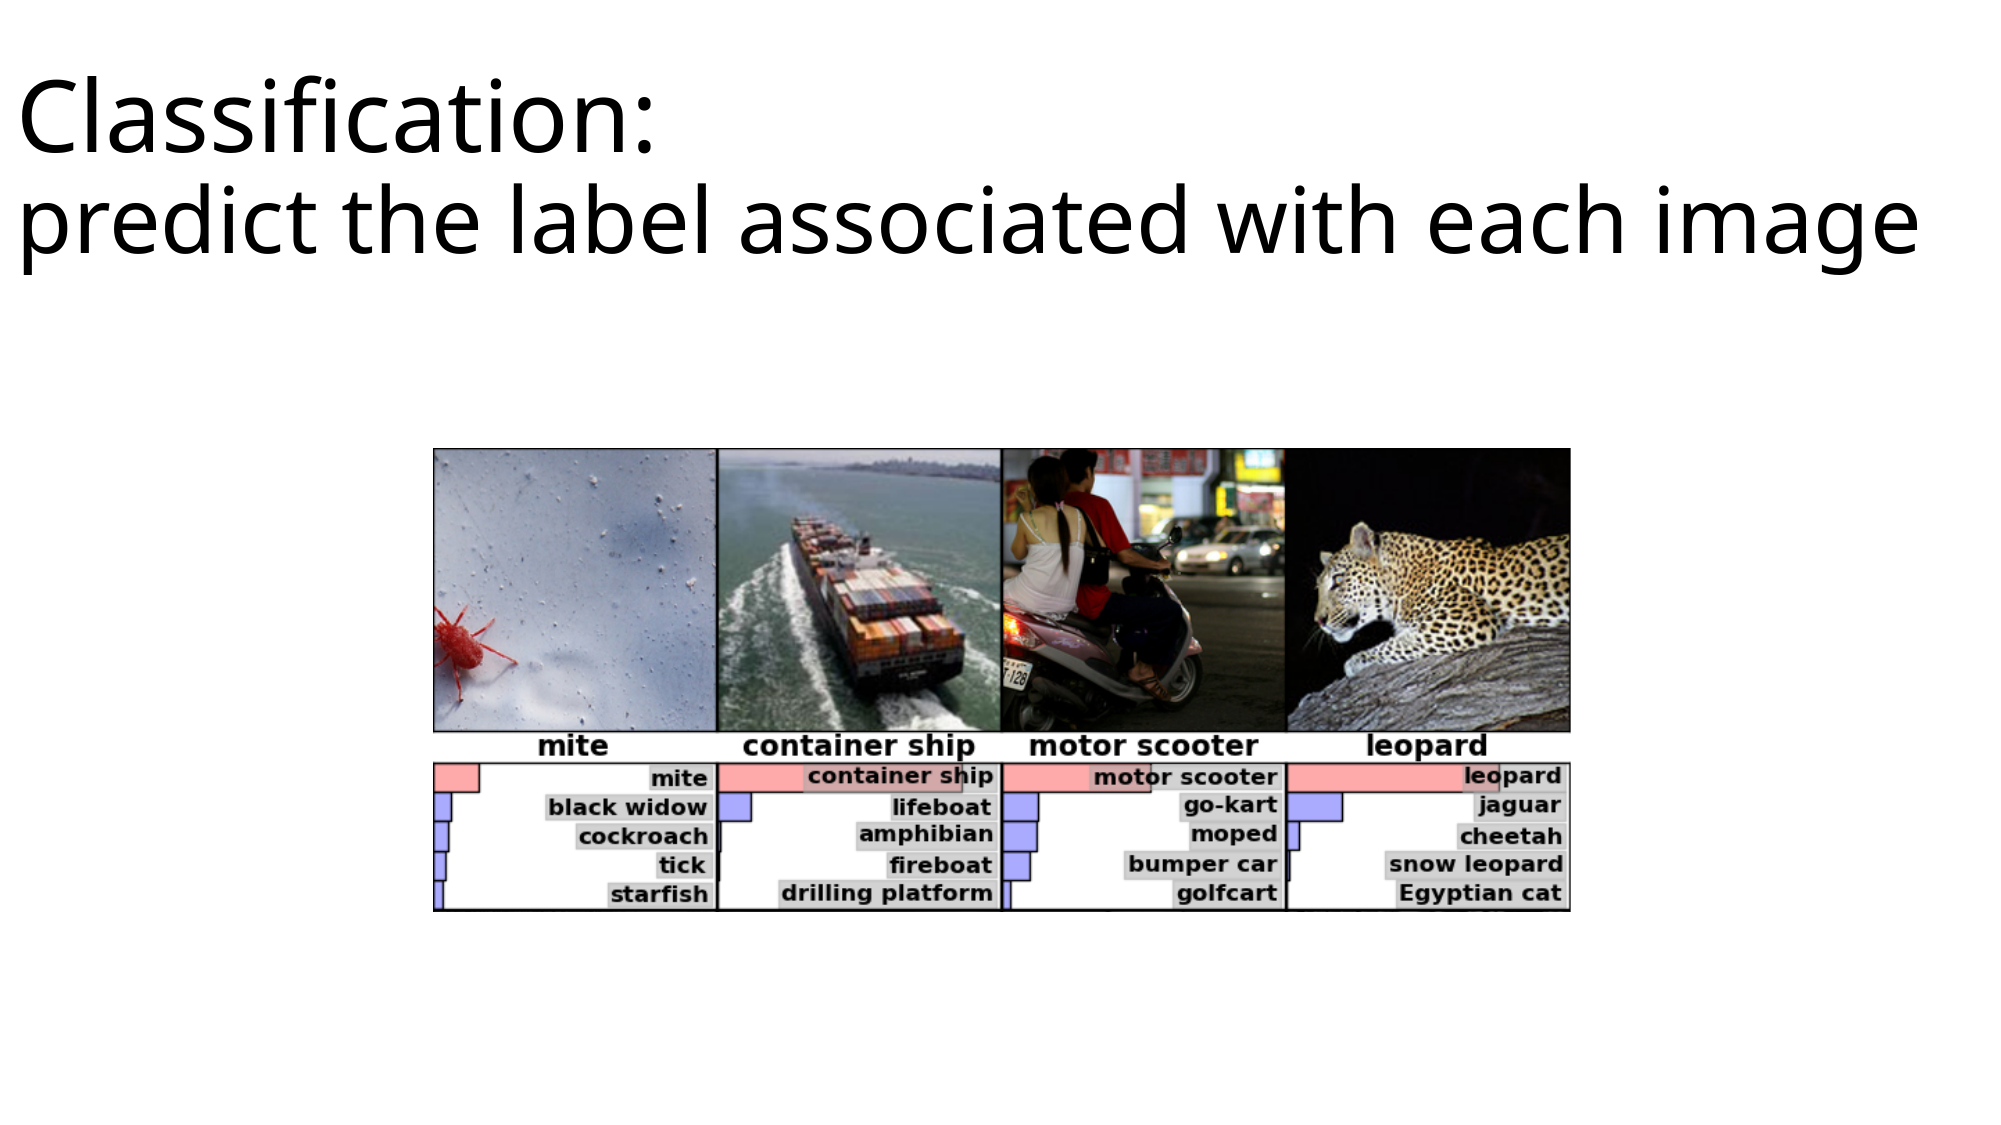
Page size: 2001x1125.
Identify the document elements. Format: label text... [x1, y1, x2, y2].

title Classification: predict the label associated with each image [1, 75, 2000, 264]
picture [432, 448, 1571, 912]
